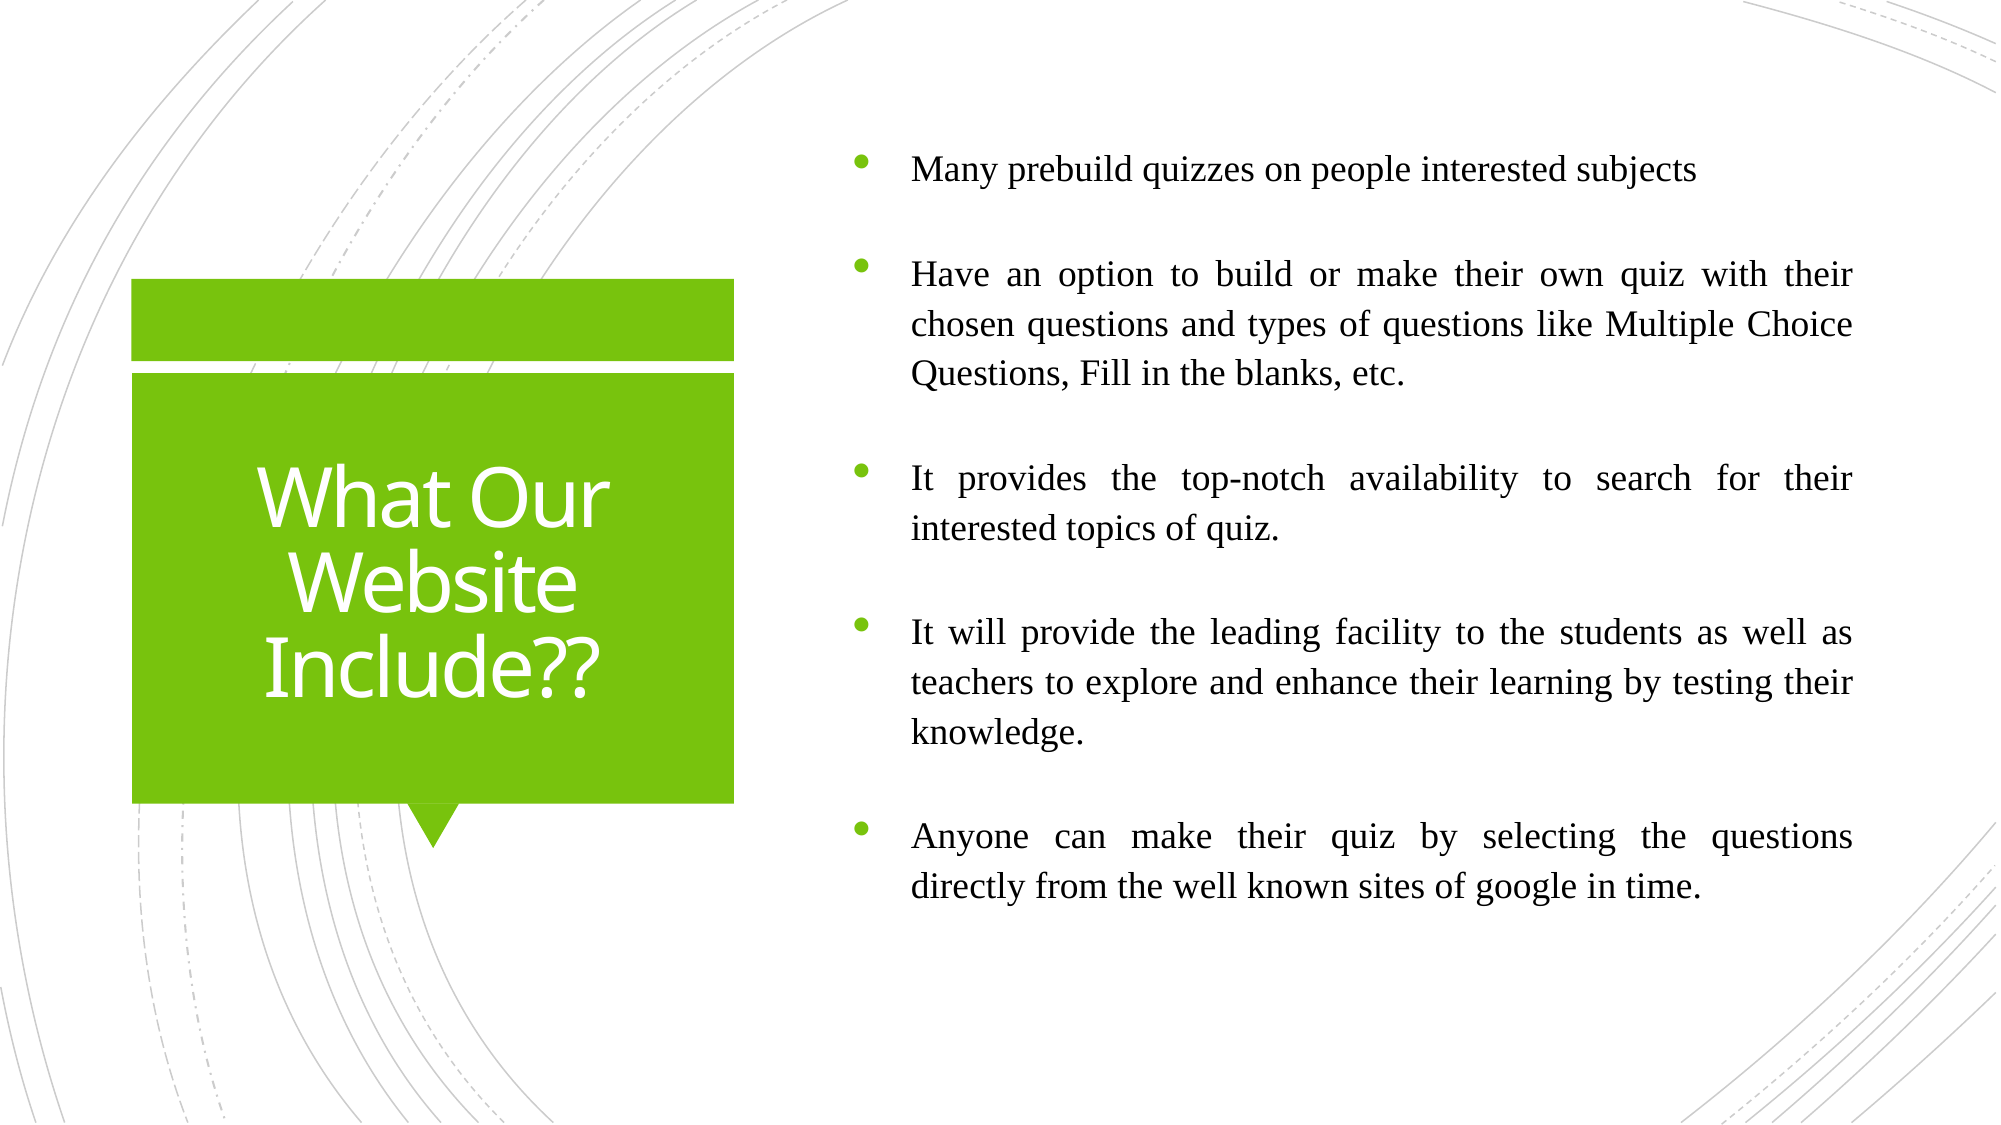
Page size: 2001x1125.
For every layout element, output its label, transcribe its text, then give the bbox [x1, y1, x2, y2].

title What Our Website Include?? [145, 385, 720, 789]
list Many prebuild quizzes on people interested subjects Have an option to build or make their own quiz with their chosen questions and types of questions like Multiple Choice Questions, Fill in the blanks, etc. It provides the top-notch availability to search for their interested topics of quiz. It will provide the leading facility to the students as well as teachers to explore and enhance their learning by testing their knowledge. Anyone can make their quiz by selecting the questions directly from the well known sites of google in time. [839, 131, 1871, 993]
